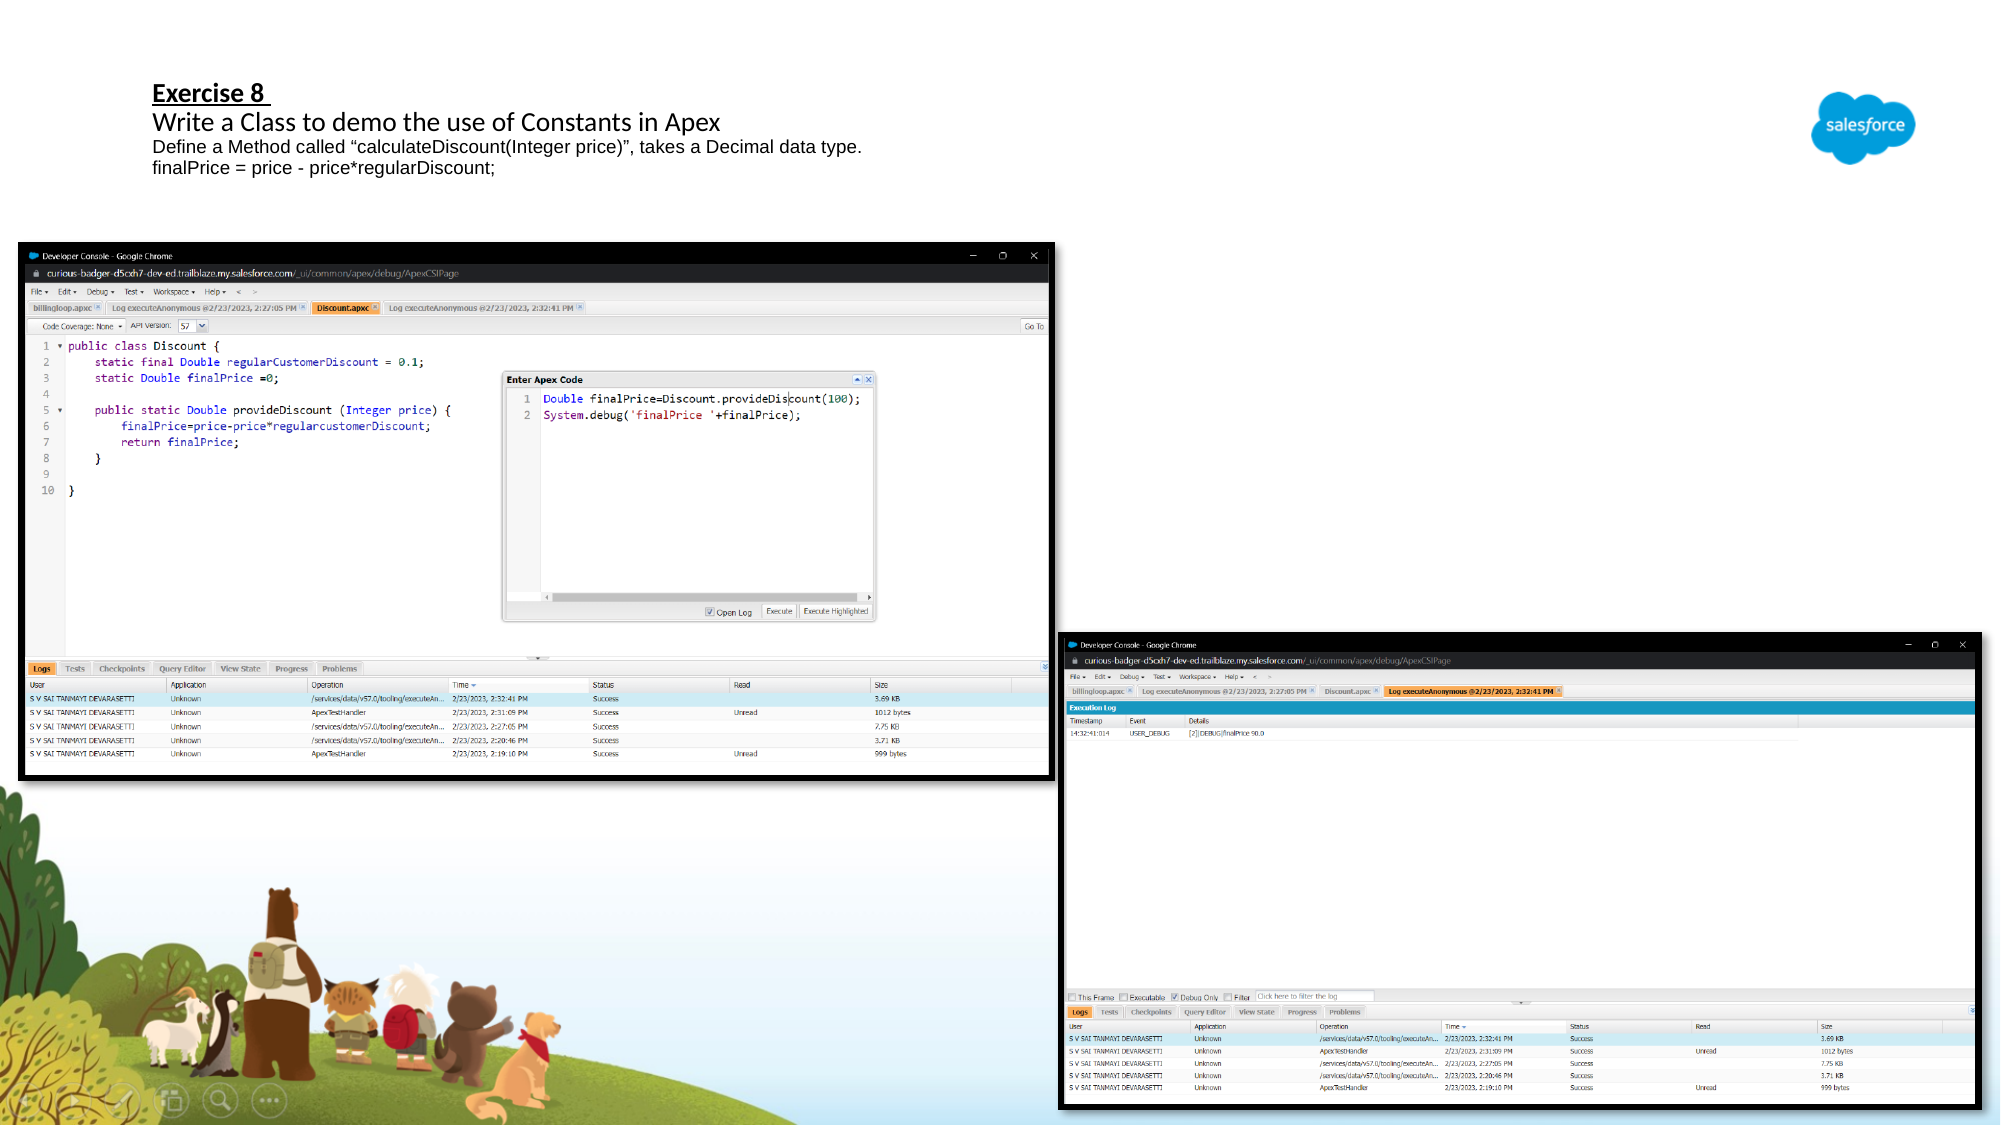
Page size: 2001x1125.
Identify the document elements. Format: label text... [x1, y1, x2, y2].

picture [0, 0, 2001, 1125]
title Exercise 8 Write a Class to demo the use of Constants in Apex Define a Method called “calculateDiscount(Integer price)”, takes a Decimal data type. finalPrice = price - price*regularDiscount; [137, 70, 1863, 249]
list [24, 248, 1049, 775]
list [1064, 638, 1976, 1105]
